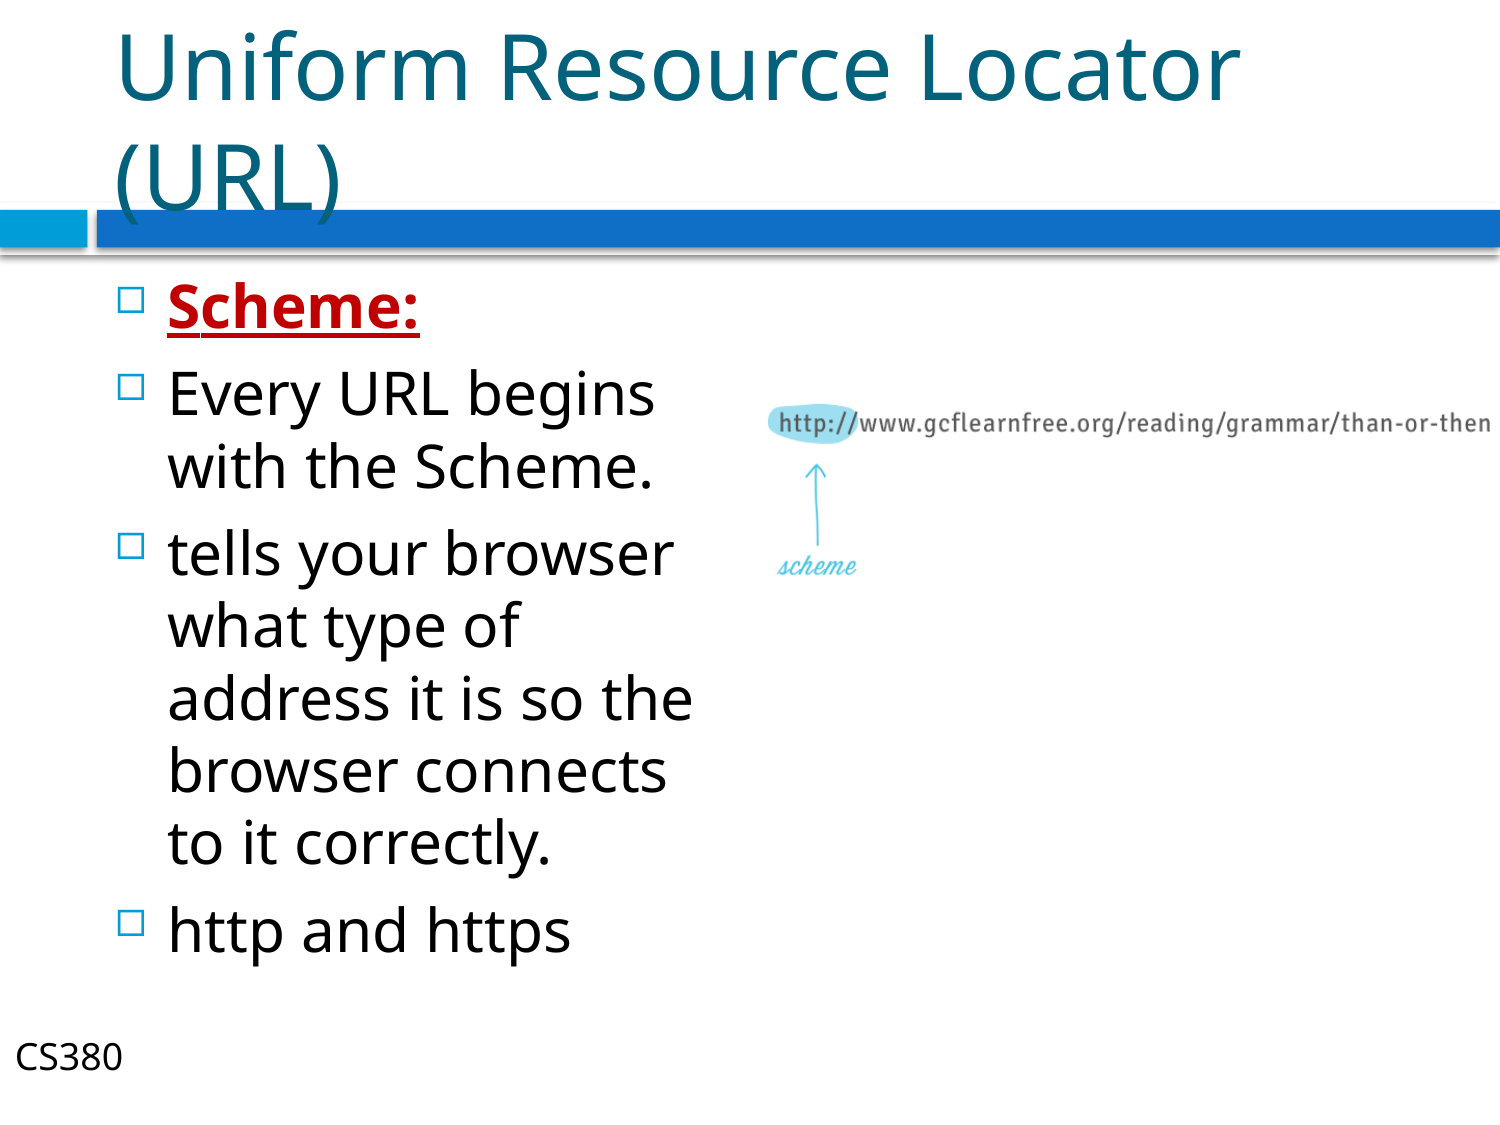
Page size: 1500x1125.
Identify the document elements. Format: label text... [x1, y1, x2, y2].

title Uniform Resource Locator (URL) [99, 37, 1438, 201]
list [663, 374, 1493, 631]
footer CS380 [0, 1025, 890, 1085]
list Scheme: Every URL begins with the Scheme. tells your browser what type of address it is so the browser connects to it correctly. http and https [99, 260, 738, 1011]
slide_number [0, 208, 88, 249]
